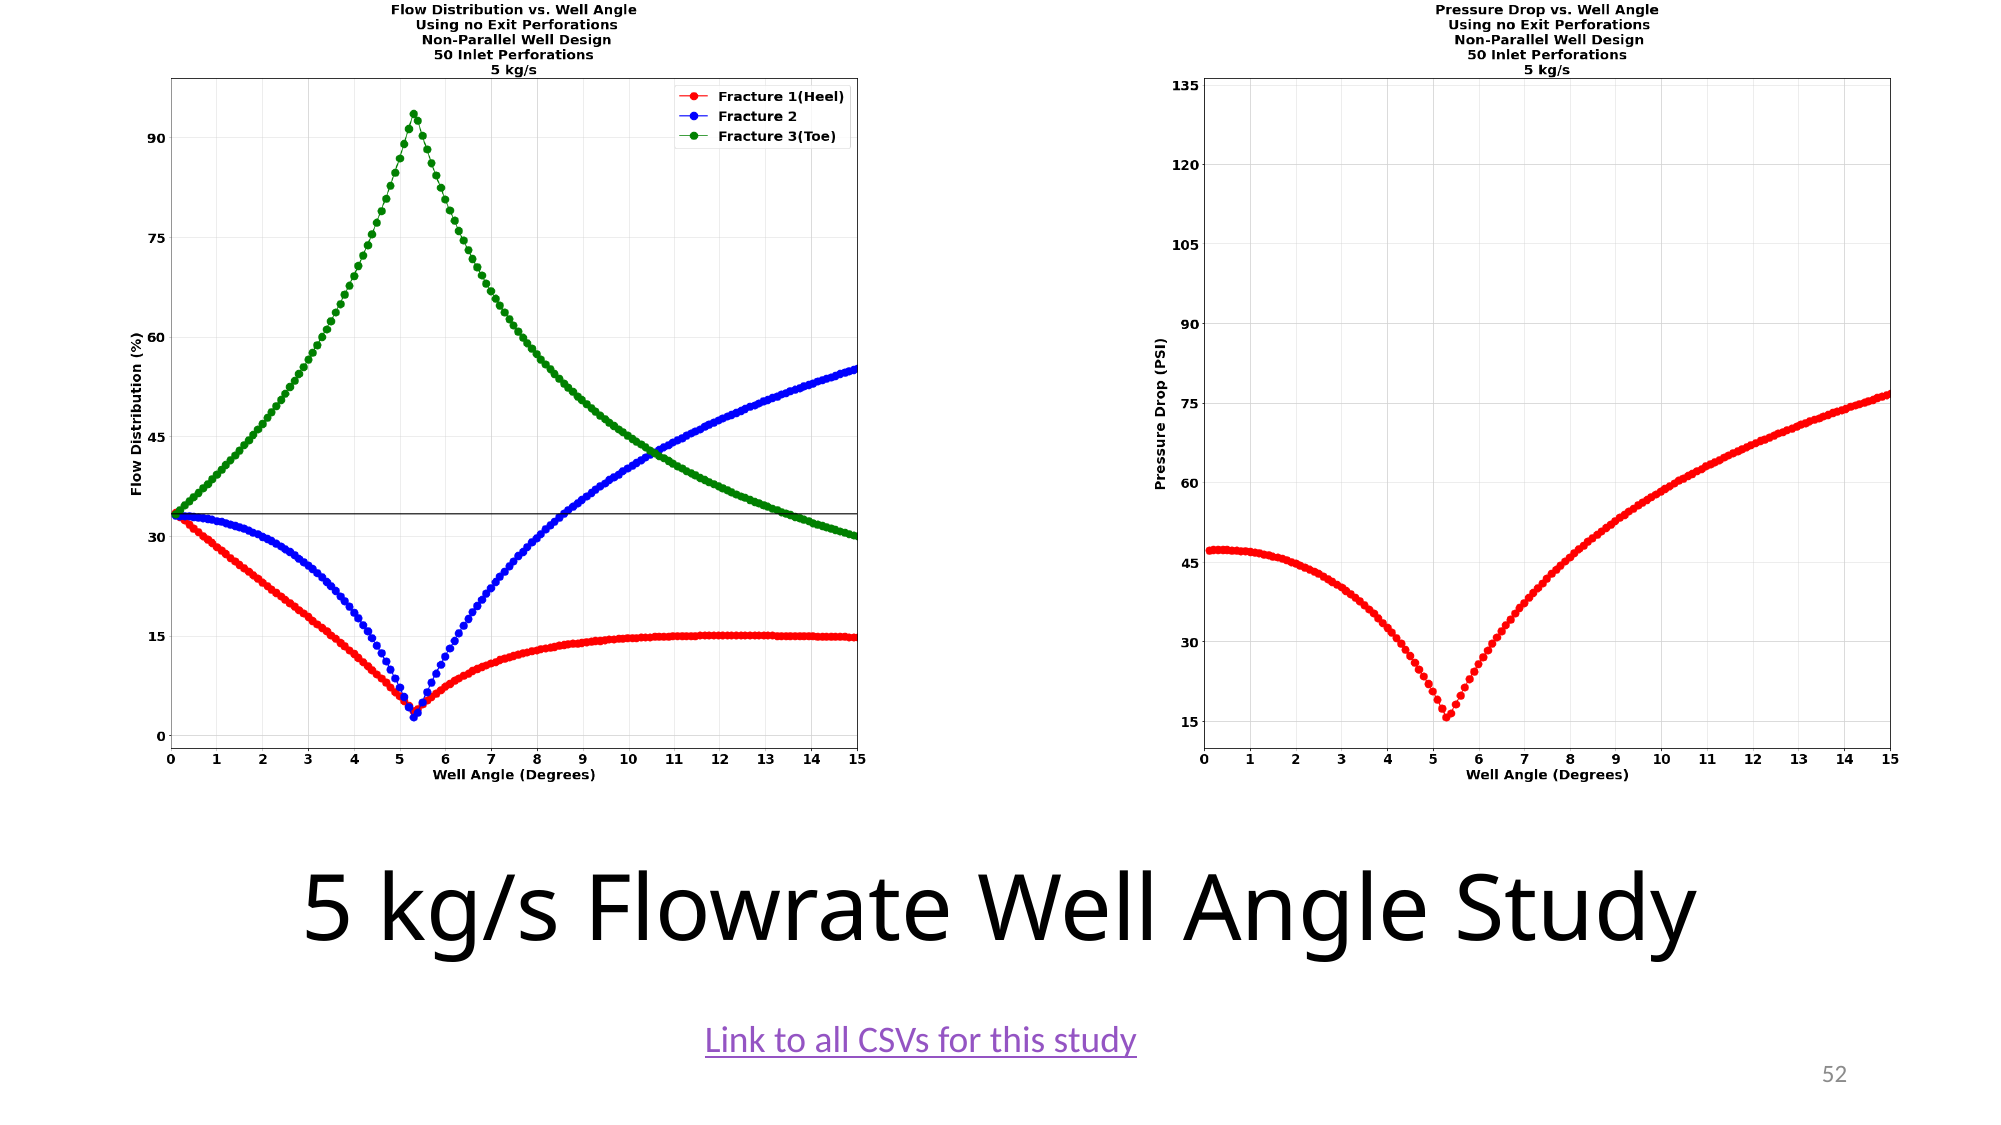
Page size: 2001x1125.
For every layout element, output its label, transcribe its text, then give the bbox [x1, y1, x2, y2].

picture [126, 0, 871, 786]
slide_number 52 [1412, 1042, 1863, 1103]
text_box 5 kg/s Flowrate Well Angle Study [105, 785, 1895, 969]
text_box Link to all CSVs for this study [689, 1007, 1260, 1068]
picture [1150, 0, 1905, 786]
